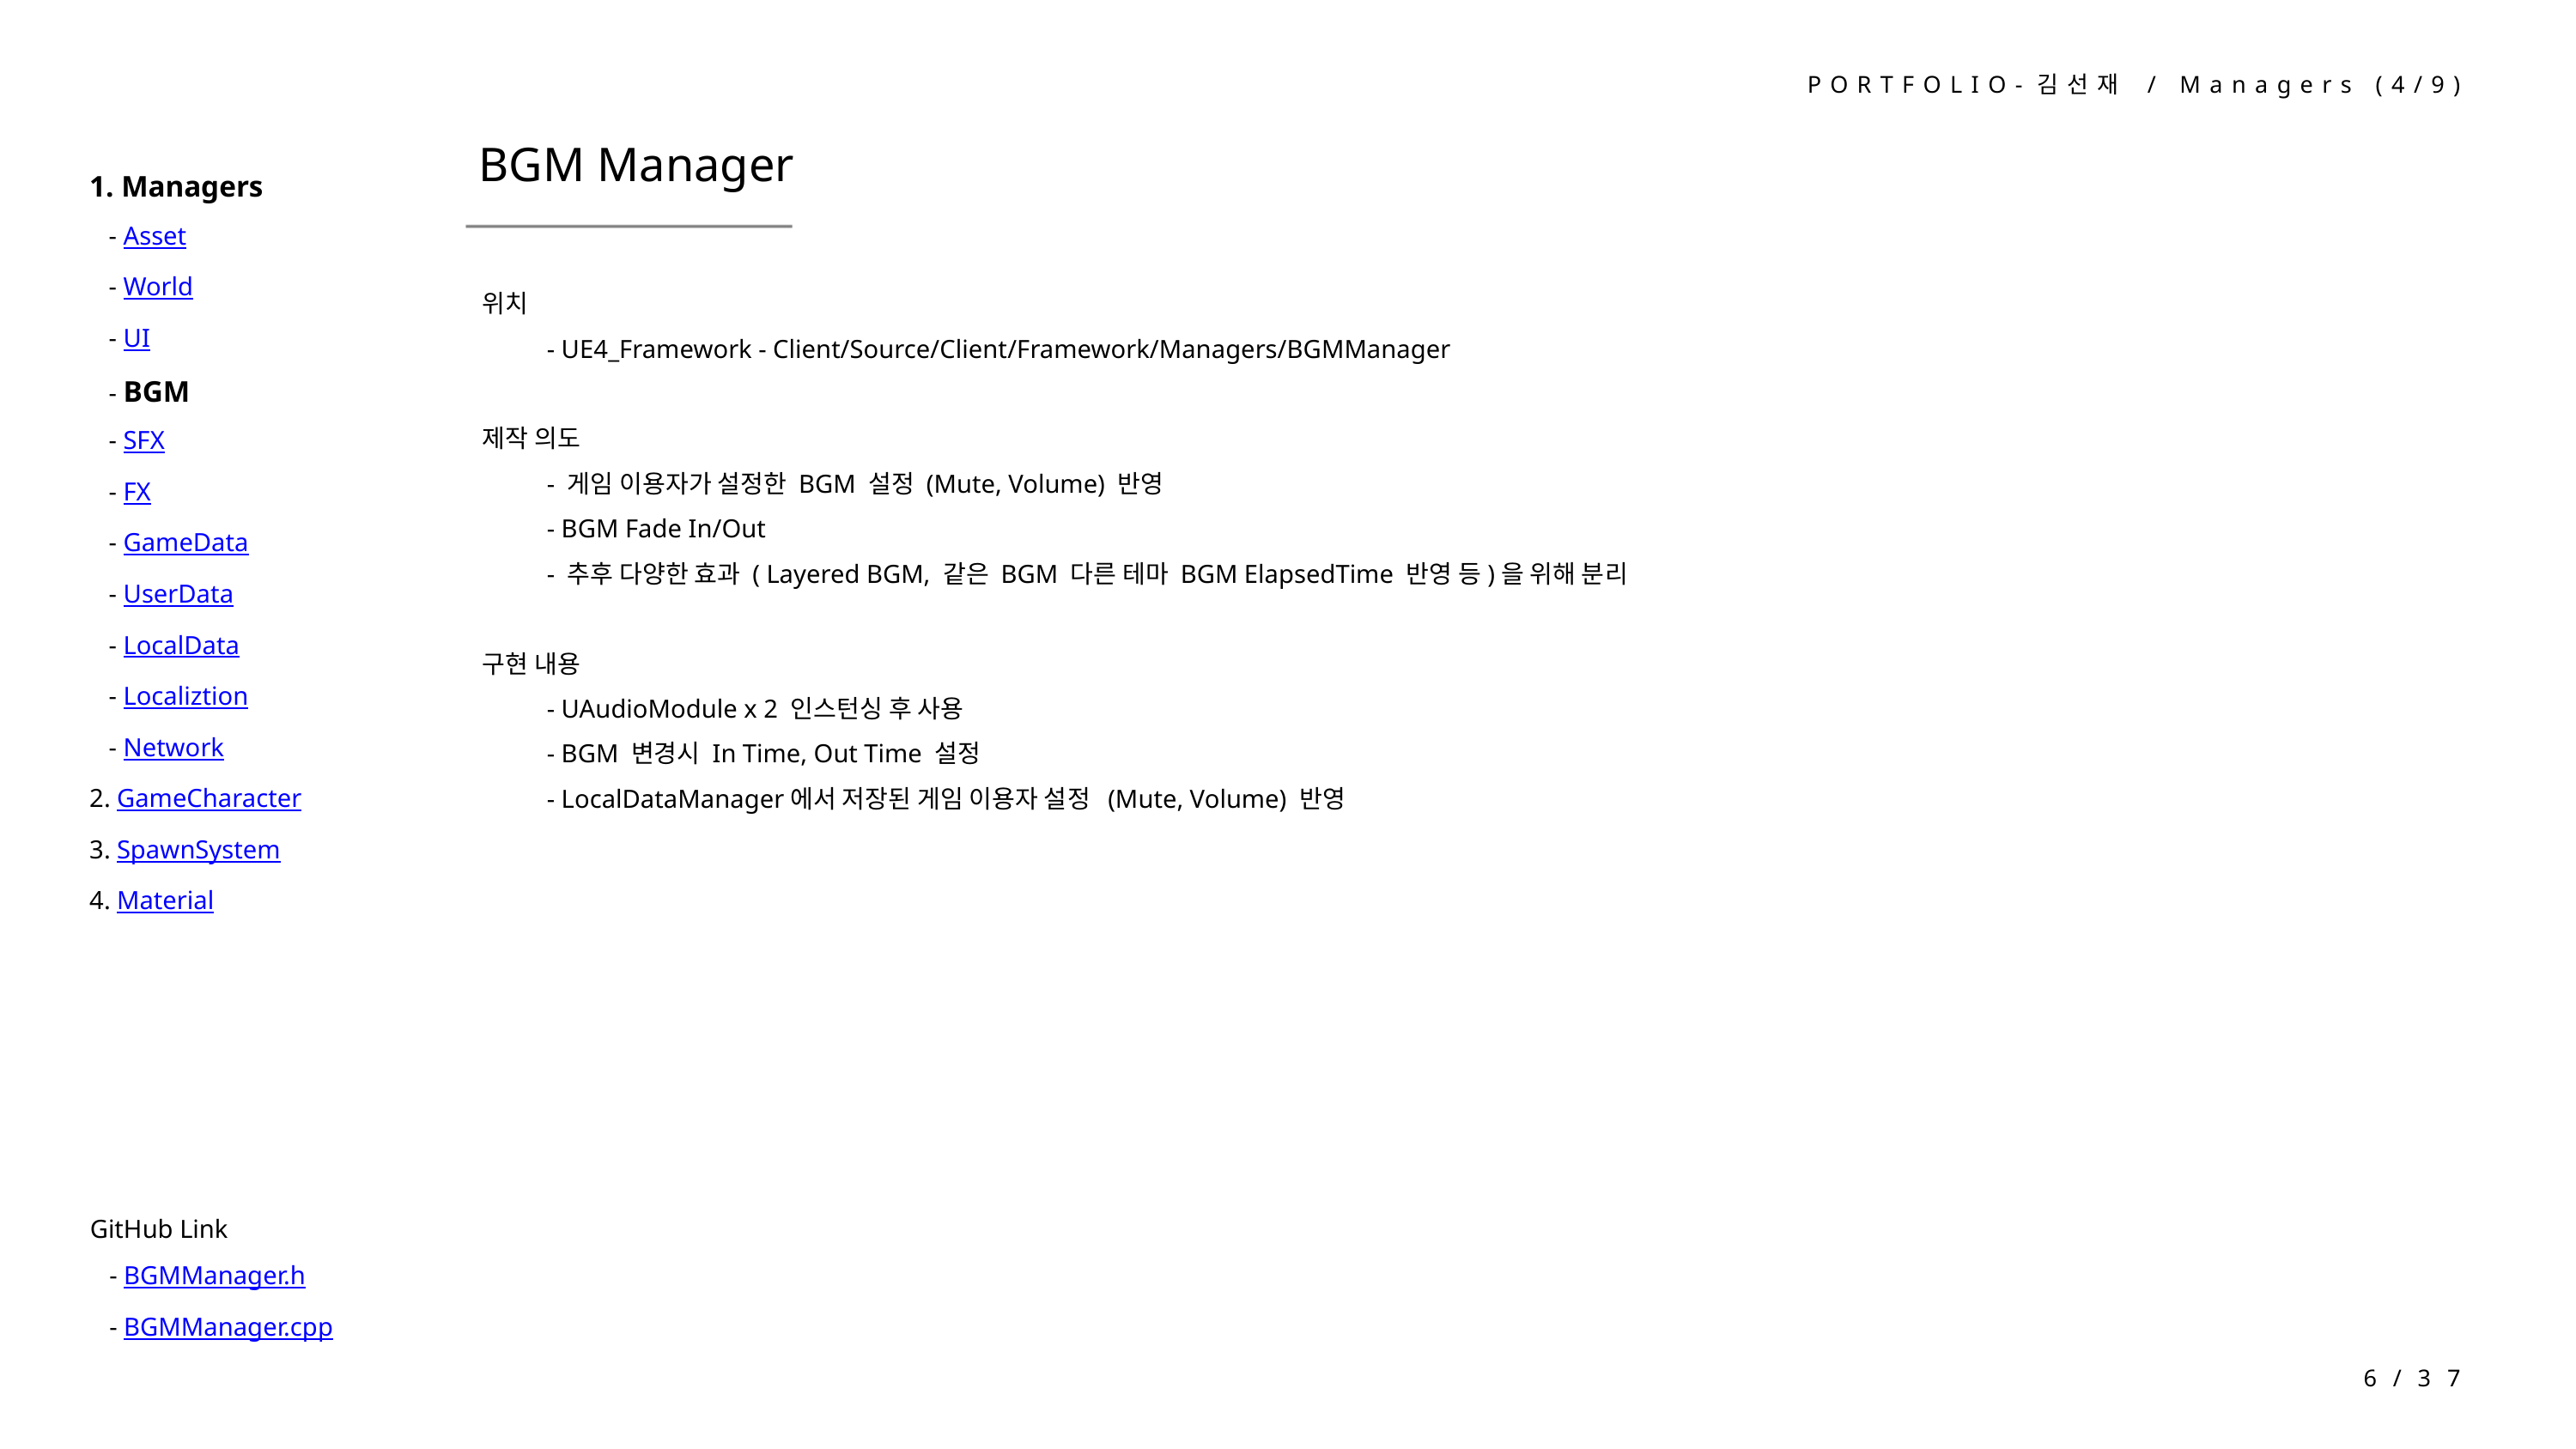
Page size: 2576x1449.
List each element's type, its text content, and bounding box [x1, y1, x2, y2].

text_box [465, 223, 793, 229]
text_box 1. Managers - Asset - World - UI - BGM - SFX - FX - GameData - UserData - LocalData - Localiztion - Network 2. GameCharacter 3. SpawnSystem 4. Material [76, 144, 589, 964]
text_box 6/37 [2240, 1356, 2474, 1397]
text_box PORTFOLIO-김선재 / Managers (4/9) [291, 64, 2474, 105]
text_box BGM Manager [465, 128, 1368, 197]
text_box GitHub Link - BGMManager.h - BGMManager.cpp [76, 1191, 590, 1352]
text_box 위치 - UE4_Framework - Client/Source/Client/Framework/Managers/BGMManager 제작 의도 - 게임 이용자가 설정한 BGM 설정 (Mute, Volume) 반영 - BGM Fade In/Out - 추후 다양한 효과 ( Layered BGM, 같은 BGM 다른 테마 BGM ElapsedTime 반영 등)을 위해 분리 구현 내용 - UAudioModule x 2 인스턴싱 후 사용 - BGM 변경시 In Time, Out Time 설정 - LocalDataManager에서 저장된 게임 이용자 설정 (Mute, Volume) 반영 [589, 266, 2330, 858]
